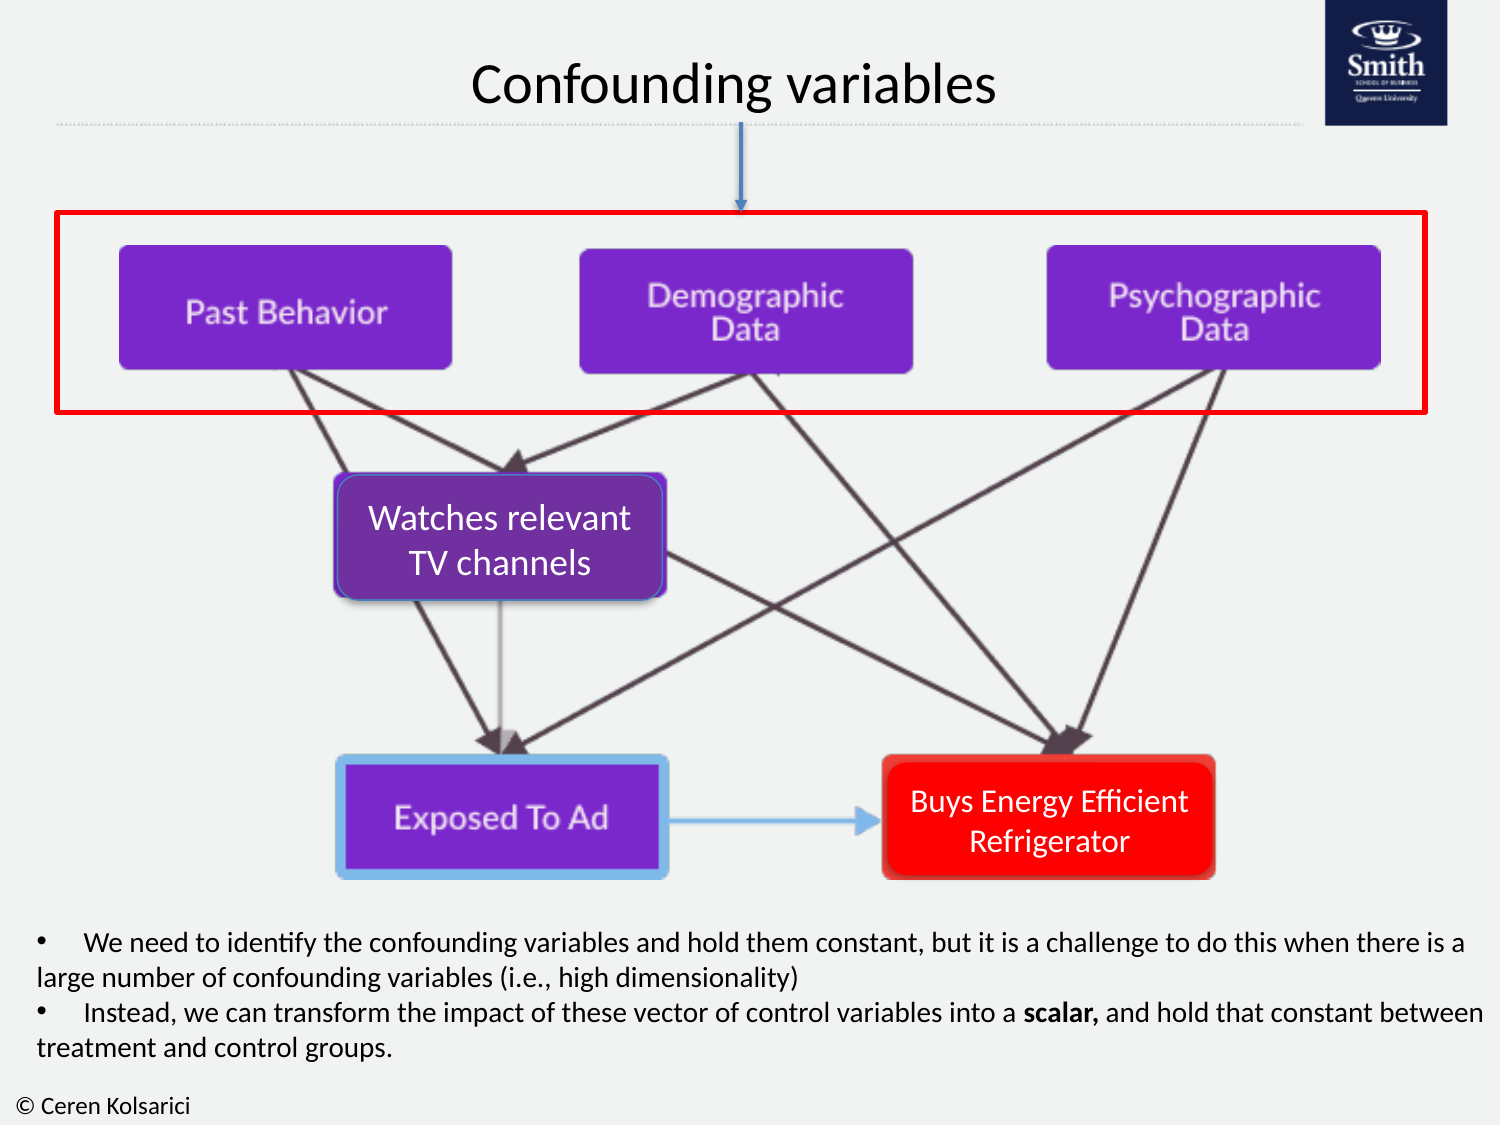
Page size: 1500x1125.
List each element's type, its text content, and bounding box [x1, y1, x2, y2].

footer © Ceren Kolsarici [0, 1082, 811, 1125]
text_box Confounding variables [456, 37, 1026, 123]
text_box We need to identify the confounding variables and hold them constant, but it is a challenge to do this when there is a large number of confounding variables (i.e., high dimensionality) Instead, we can transform the impact of these vector of control variables into a scalar, and hold that constant between treatment and control groups. [21, 915, 1500, 1071]
picture [119, 245, 1381, 880]
text_box [57, 212, 1425, 413]
